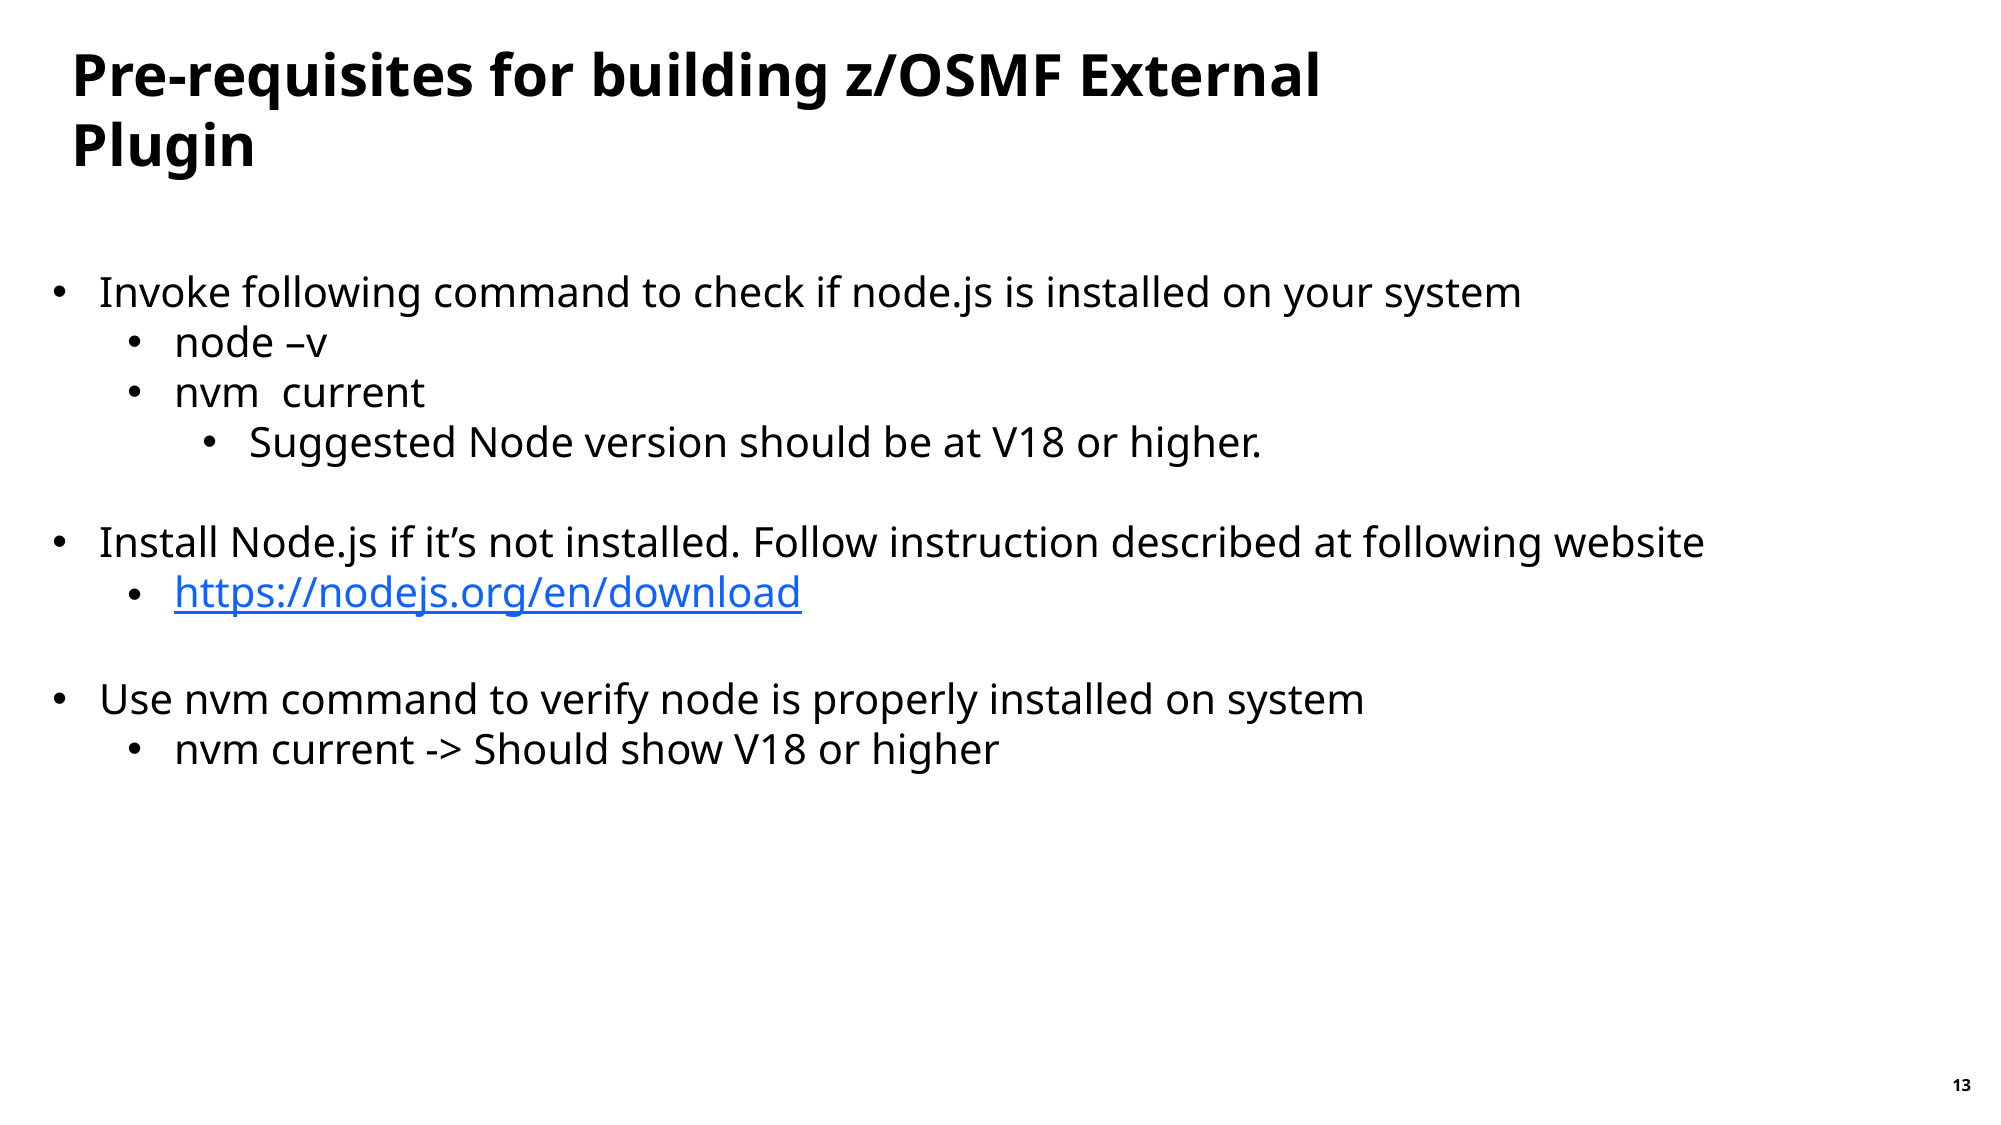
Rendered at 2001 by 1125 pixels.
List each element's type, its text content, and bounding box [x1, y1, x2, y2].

text_box Invoke following command to check if node.js is installed on your system node –v nvm current Suggested Node version should be at V18 or higher. Install Node.js if it’s not installed. Follow instruction described at following website https://nodejs.org/en/download Use nvm command to verify node is properly installed on system nvm current -> Should show V18 or higher [37, 258, 1721, 781]
title Pre-requisites for building z/OSMF External Plugin [71, 37, 1500, 229]
slide_number 13 [1840, 1066, 1987, 1125]
